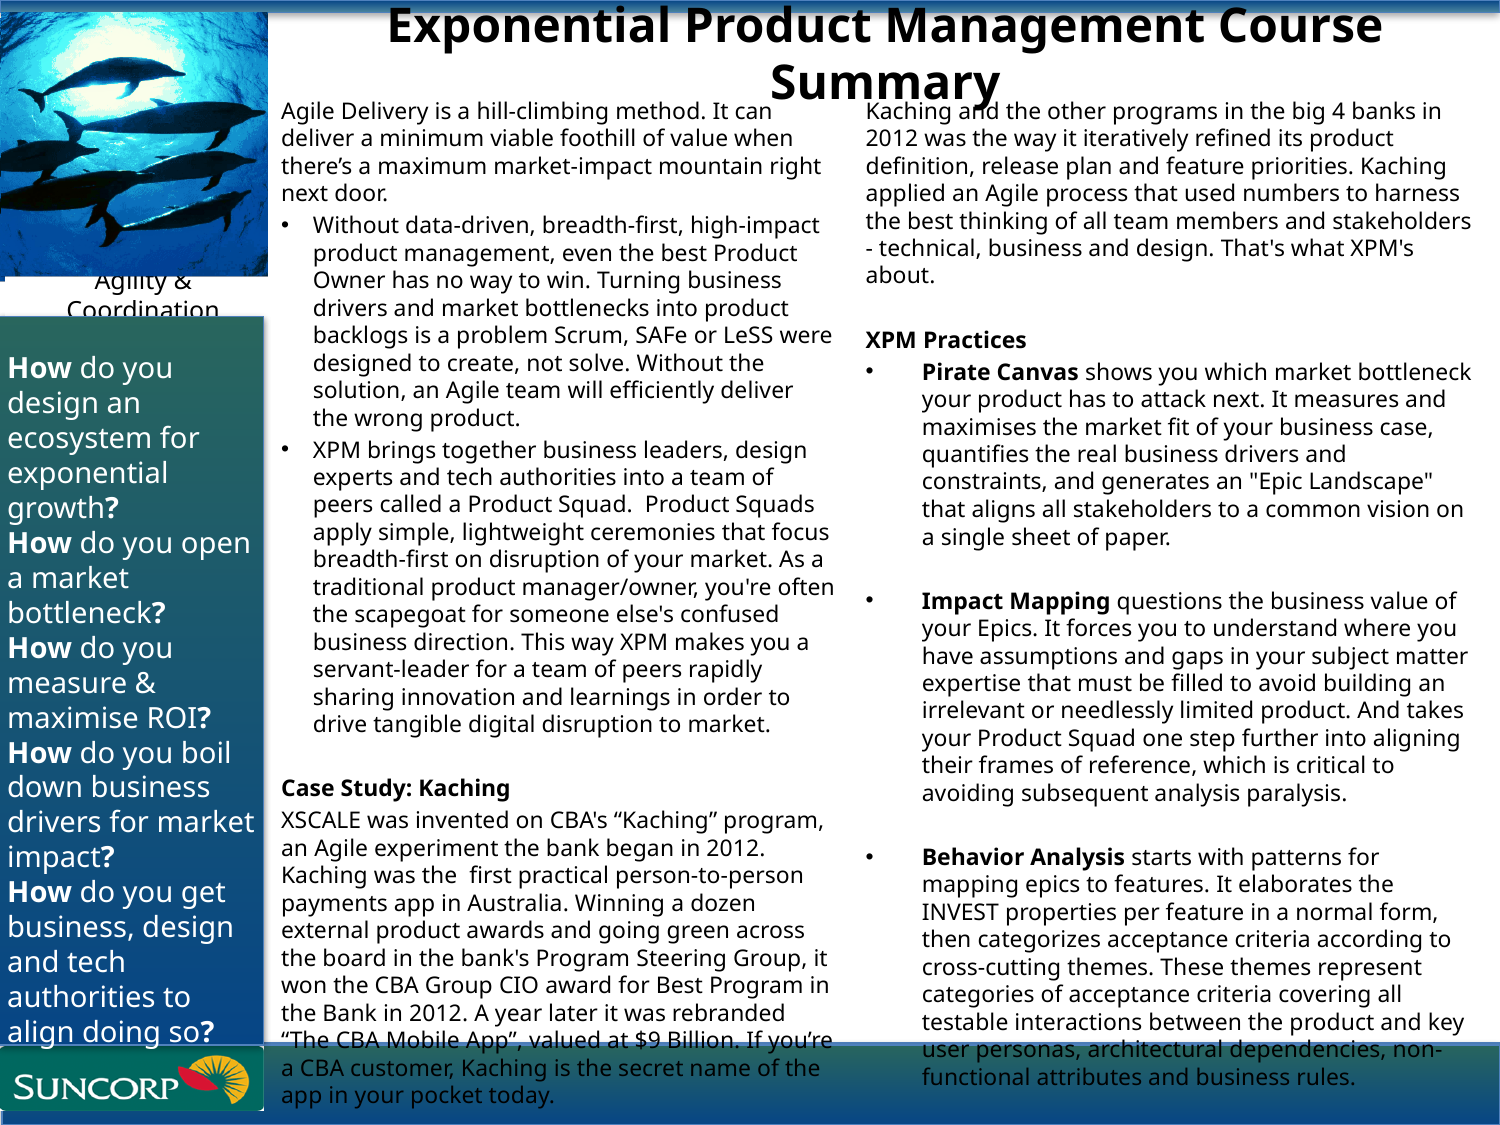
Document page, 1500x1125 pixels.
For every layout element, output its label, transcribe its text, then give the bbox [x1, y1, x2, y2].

picture [0, 1055, 264, 1111]
text_box How do you design an ecosystem for exponential growth? How do you open a market bottleneck? How do you measure & maximise ROI? How do you boil down business drivers for market impact? How do you get business, design and tech authorities to align doing so? [0, 343, 279, 1055]
title Exponential Product Management Course Summary [281, 8, 1490, 88]
list Kaching and the other programs in the big 4 banks in 2012 was the way it iteratively refined its product definition, release plan and feature priorities. Kaching applied an Agile process that used numbers to harness the best thinking of all team members and stakeholders - technical, business and design. That's what XPM's about. XPM Practices Pirate Canvas shows you which market bottleneck your product has to attack next. It measures and maximises the market fit of your business case, quantifies the real business drivers and constraints, and generates an "Epic Landscape" that aligns all stakeholders to a common vision on a single sheet of paper. Impact Mapping questions the business value of your Epics. It forces you to understand where you have assumptions and gaps in your subject matter expertise that must be filled to avoid building an irrelevant or needlessly limited product. And takes your Product Squad one step further into aligning their frames of reference, which is critical to avoiding subsequent analysis paralysis. Behavior Analysis starts with patterns for mapping epics to features. It elaborates the INVEST properties per feature in a normal form, then categorizes acceptance criteria according to cross-cutting themes. These themes represent categories of acceptance criteria covering all testable interactions between the product and key user personas, architectural dependencies, non-functional attributes and business rules. [850, 88, 1490, 1002]
list Agile Delivery is a hill-climbing method. It can deliver a minimum viable foothill of value when there’s a maximum market-impact mountain right next door. Without data-driven, breadth-first, high-impact product management, even the best Product Owner has no way to win. Turning business drivers and market bottlenecks into product backlogs is a problem Scrum, SAFe or LeSS were designed to create, not solve. Without the solution, an Agile team will efficiently deliver the wrong product. XPM brings together business leaders, design experts and tech authorities into a team of peers called a Product Squad. Product Squads apply simple, lightweight ceremonies that focus breadth-first on disruption of your market. As a traditional product manager/owner, you're often the scapegoat for someone else's confused business direction. This way XPM makes you a servant-leader for a team of peers rapidly sharing innovation and learnings in order to drive tangible digital disruption to market. Case Study: Kaching XSCALE was invented on CBA's “Kaching” program, an Agile experiment the bank began in 2012. Kaching was the first practical person-to-person payments app in Australia. Winning a dozen external product awards and going green across the board in the bank's Program Steering Group, it won the CBA Group CIO award for Best Program in the Bank in 2012. A year later it was rebranded “The CBA Mobile App”, valued at $9 Billion. If you’re a CBA customer, Kaching is the secret name of the app in your pocket today. [265, 88, 850, 980]
picture [0, 12, 268, 282]
